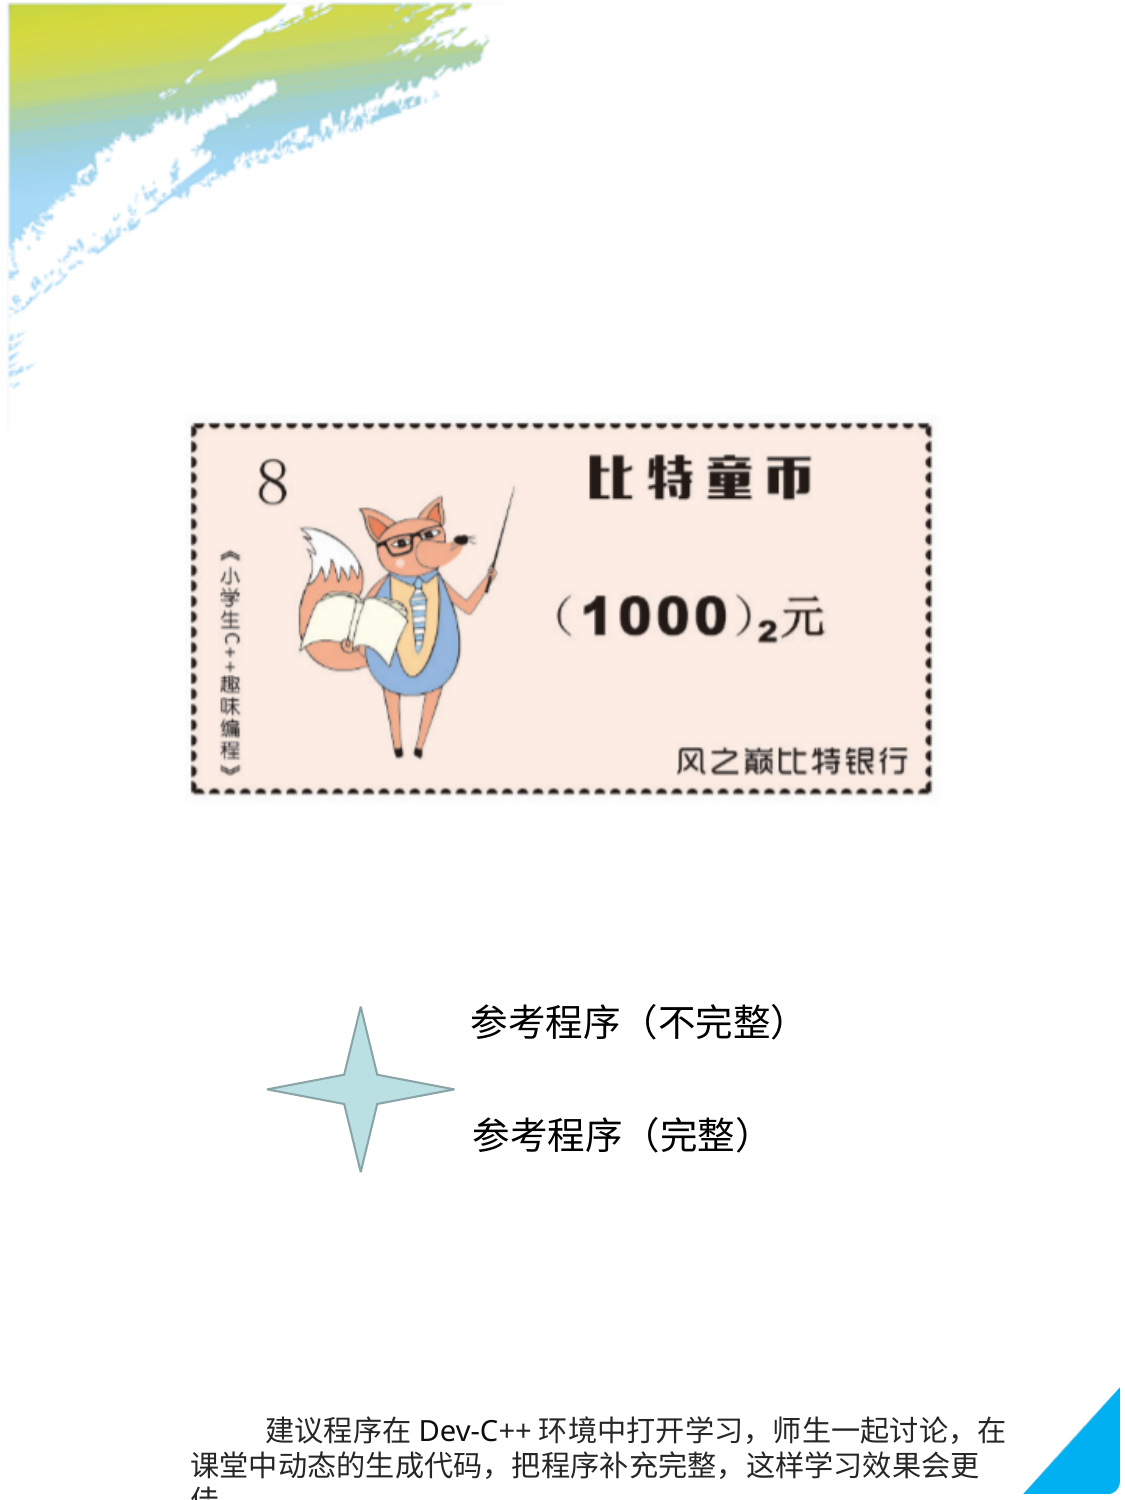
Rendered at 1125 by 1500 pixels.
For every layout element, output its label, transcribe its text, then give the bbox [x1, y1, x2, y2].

picture [1114, 1487, 1120, 1494]
text_box [266, 1006, 455, 1173]
text_box 建议程序在Dev-C++环境中打开学习，师生一起讨论，在课堂中动态的生成代码，把程序补充完整，这样学习效果会更佳。 [175, 1405, 1039, 1500]
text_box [1, 0, 523, 440]
text_box 参考程序（完整） [457, 1104, 788, 1165]
picture [185, 414, 940, 804]
text_box 参考程序（不完整） [456, 991, 853, 1051]
picture [1023, 1387, 1118, 1492]
